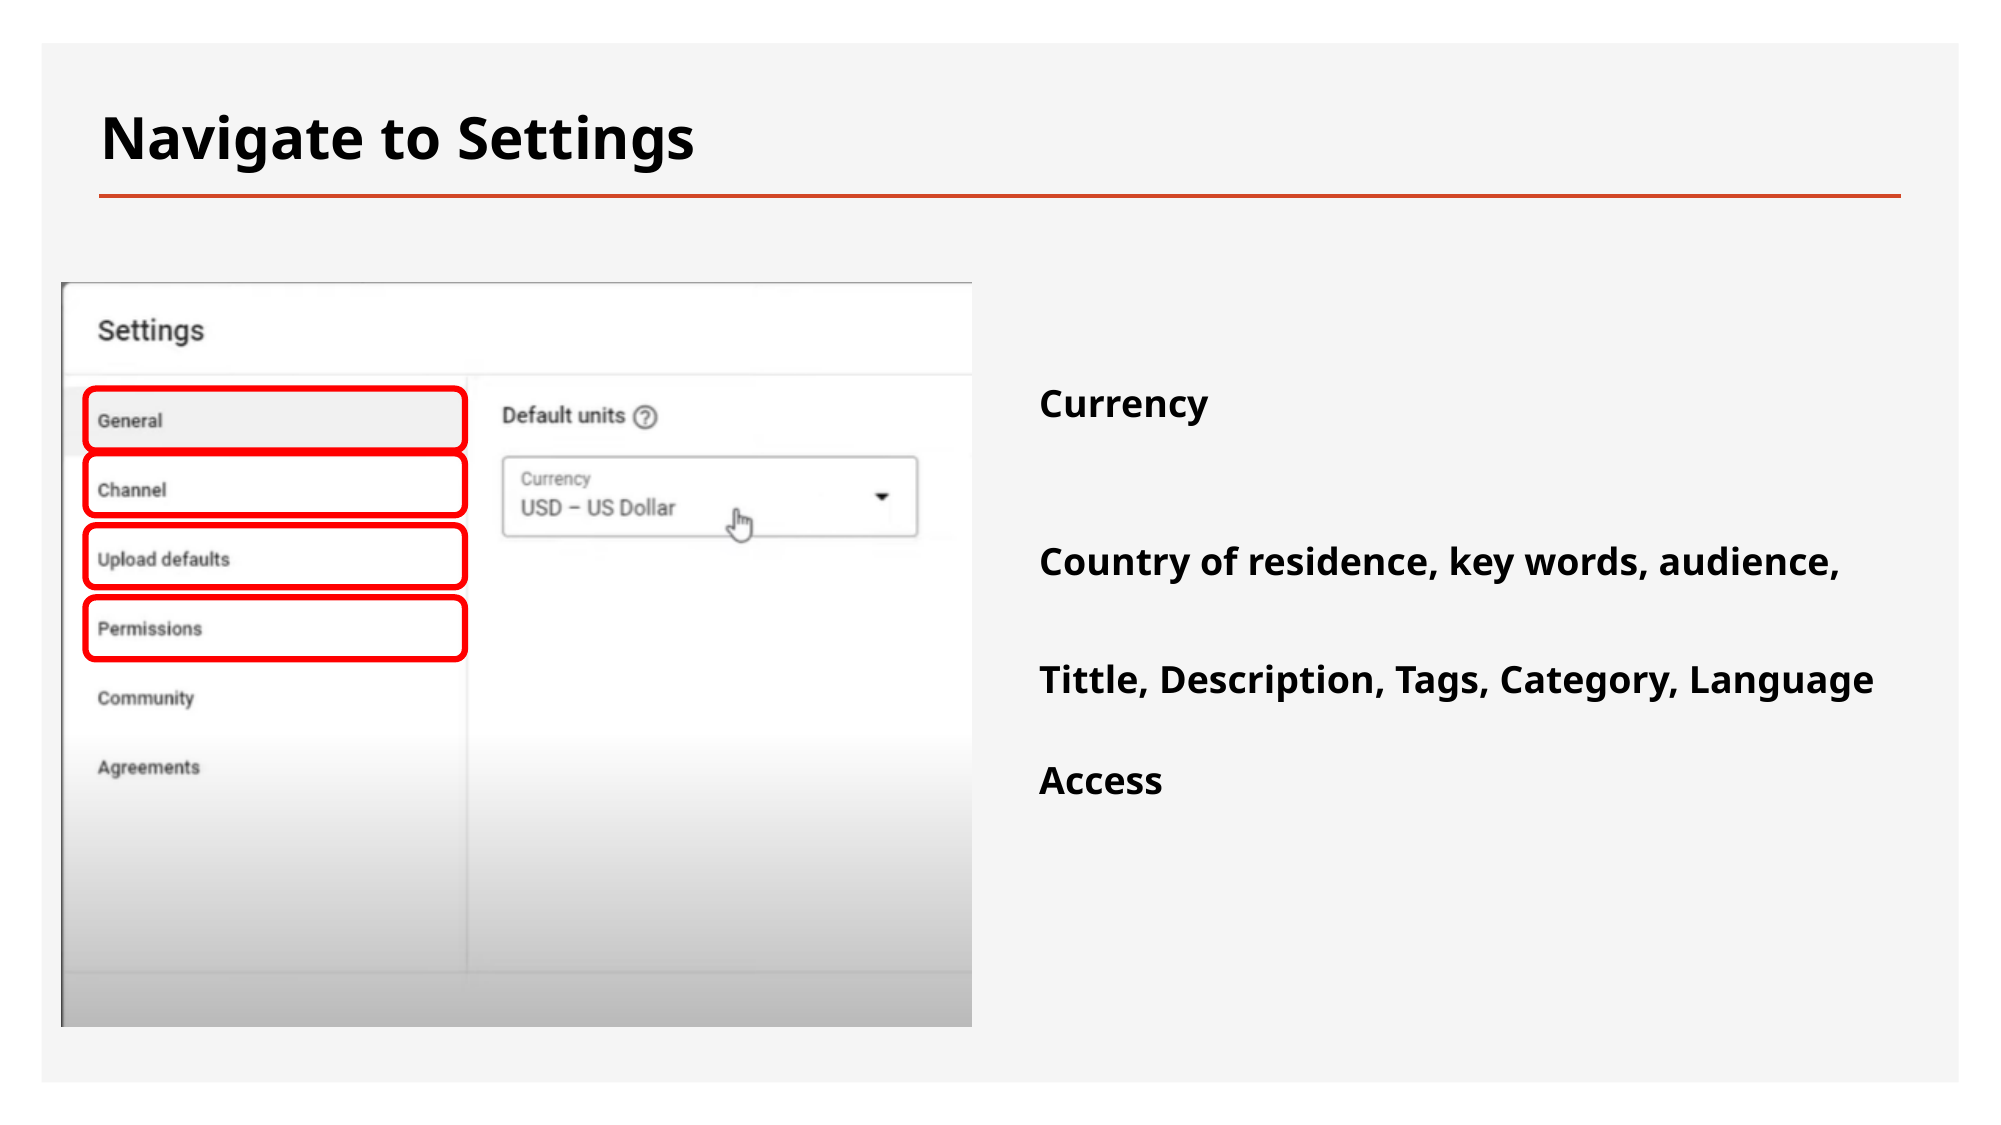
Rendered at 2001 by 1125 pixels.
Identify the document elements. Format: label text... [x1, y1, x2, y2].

text_box Country of residence, key words, audience, [1024, 440, 1920, 558]
text_box Currency [1024, 282, 1920, 440]
text_box Tittle, Description, Tags, Category, Language [1024, 558, 1920, 709]
text_box Access [1024, 709, 1920, 810]
title Navigate to Settings [85, 73, 1214, 179]
picture [61, 282, 972, 1027]
